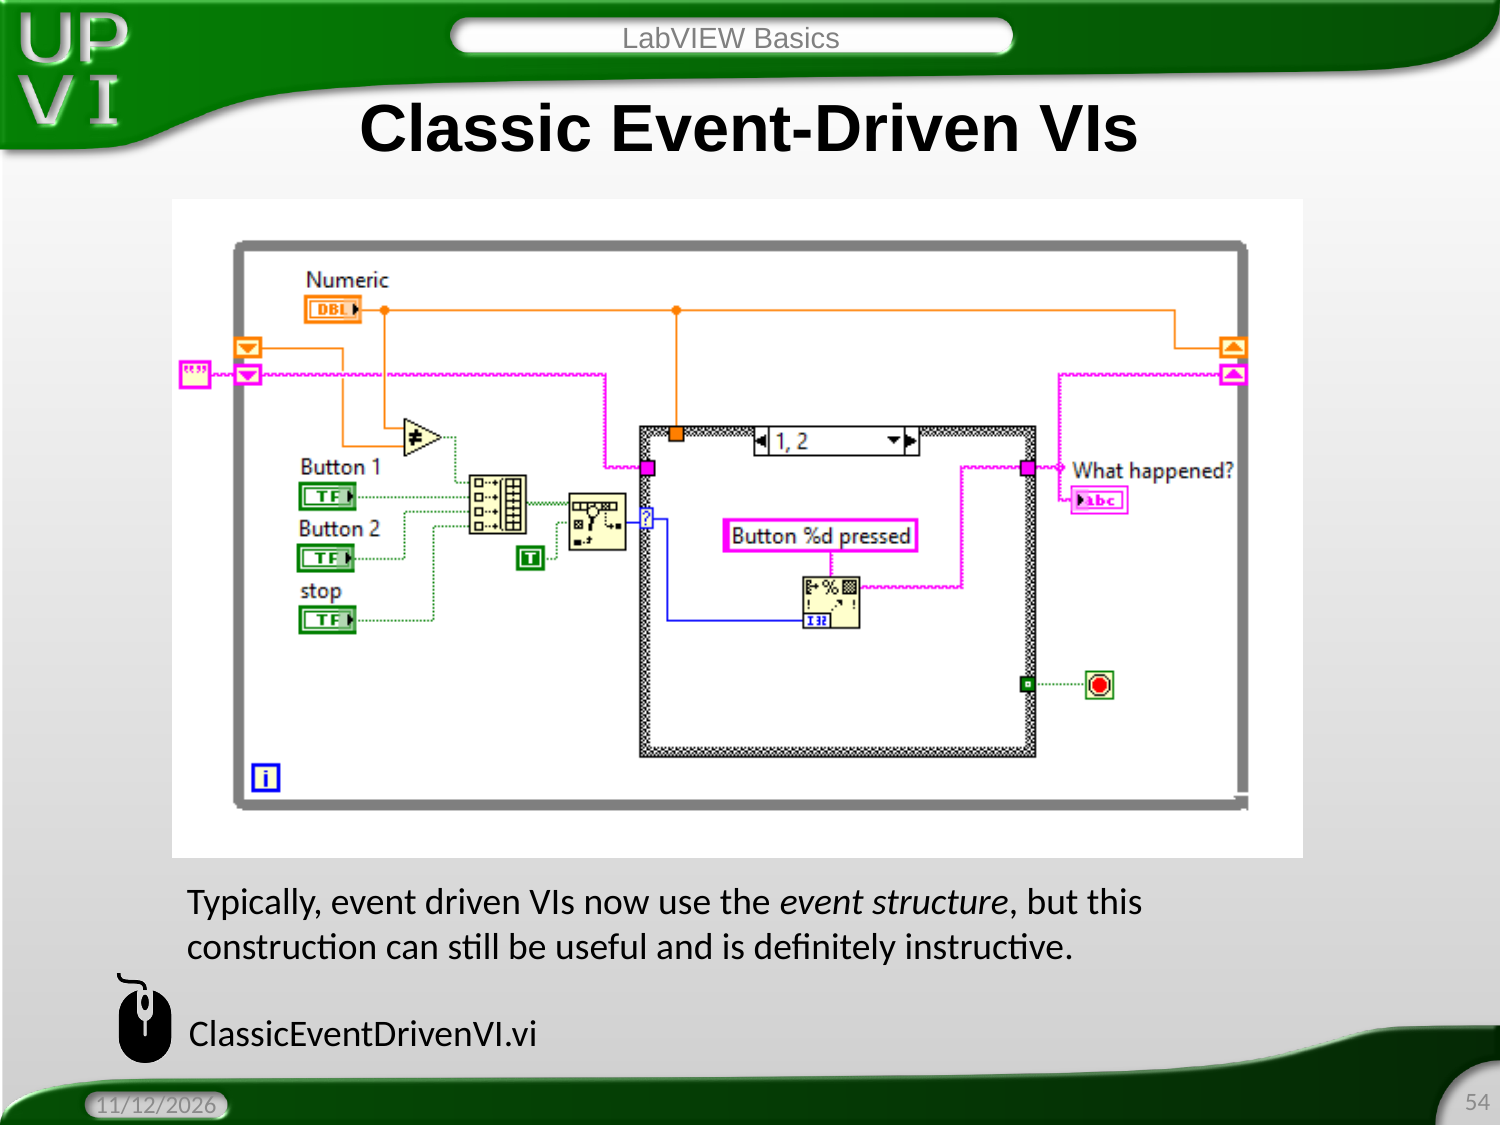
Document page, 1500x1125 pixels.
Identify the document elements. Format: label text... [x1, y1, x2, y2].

text_box ClassicEventDrivenVI.vi [193, 1001, 553, 1062]
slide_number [75, 1073, 238, 1125]
title Classic Event-Driven VIs [75, 75, 1425, 175]
footer LabVIEW Basics [450, 6, 1013, 67]
picture [0, 0, 1500, 1125]
text_box Typically, event driven VIs now use the event structure, but this construction can still be useful and is definitely instructive. [172, 869, 1303, 975]
slide_number 54 [1155, 1069, 1500, 1125]
